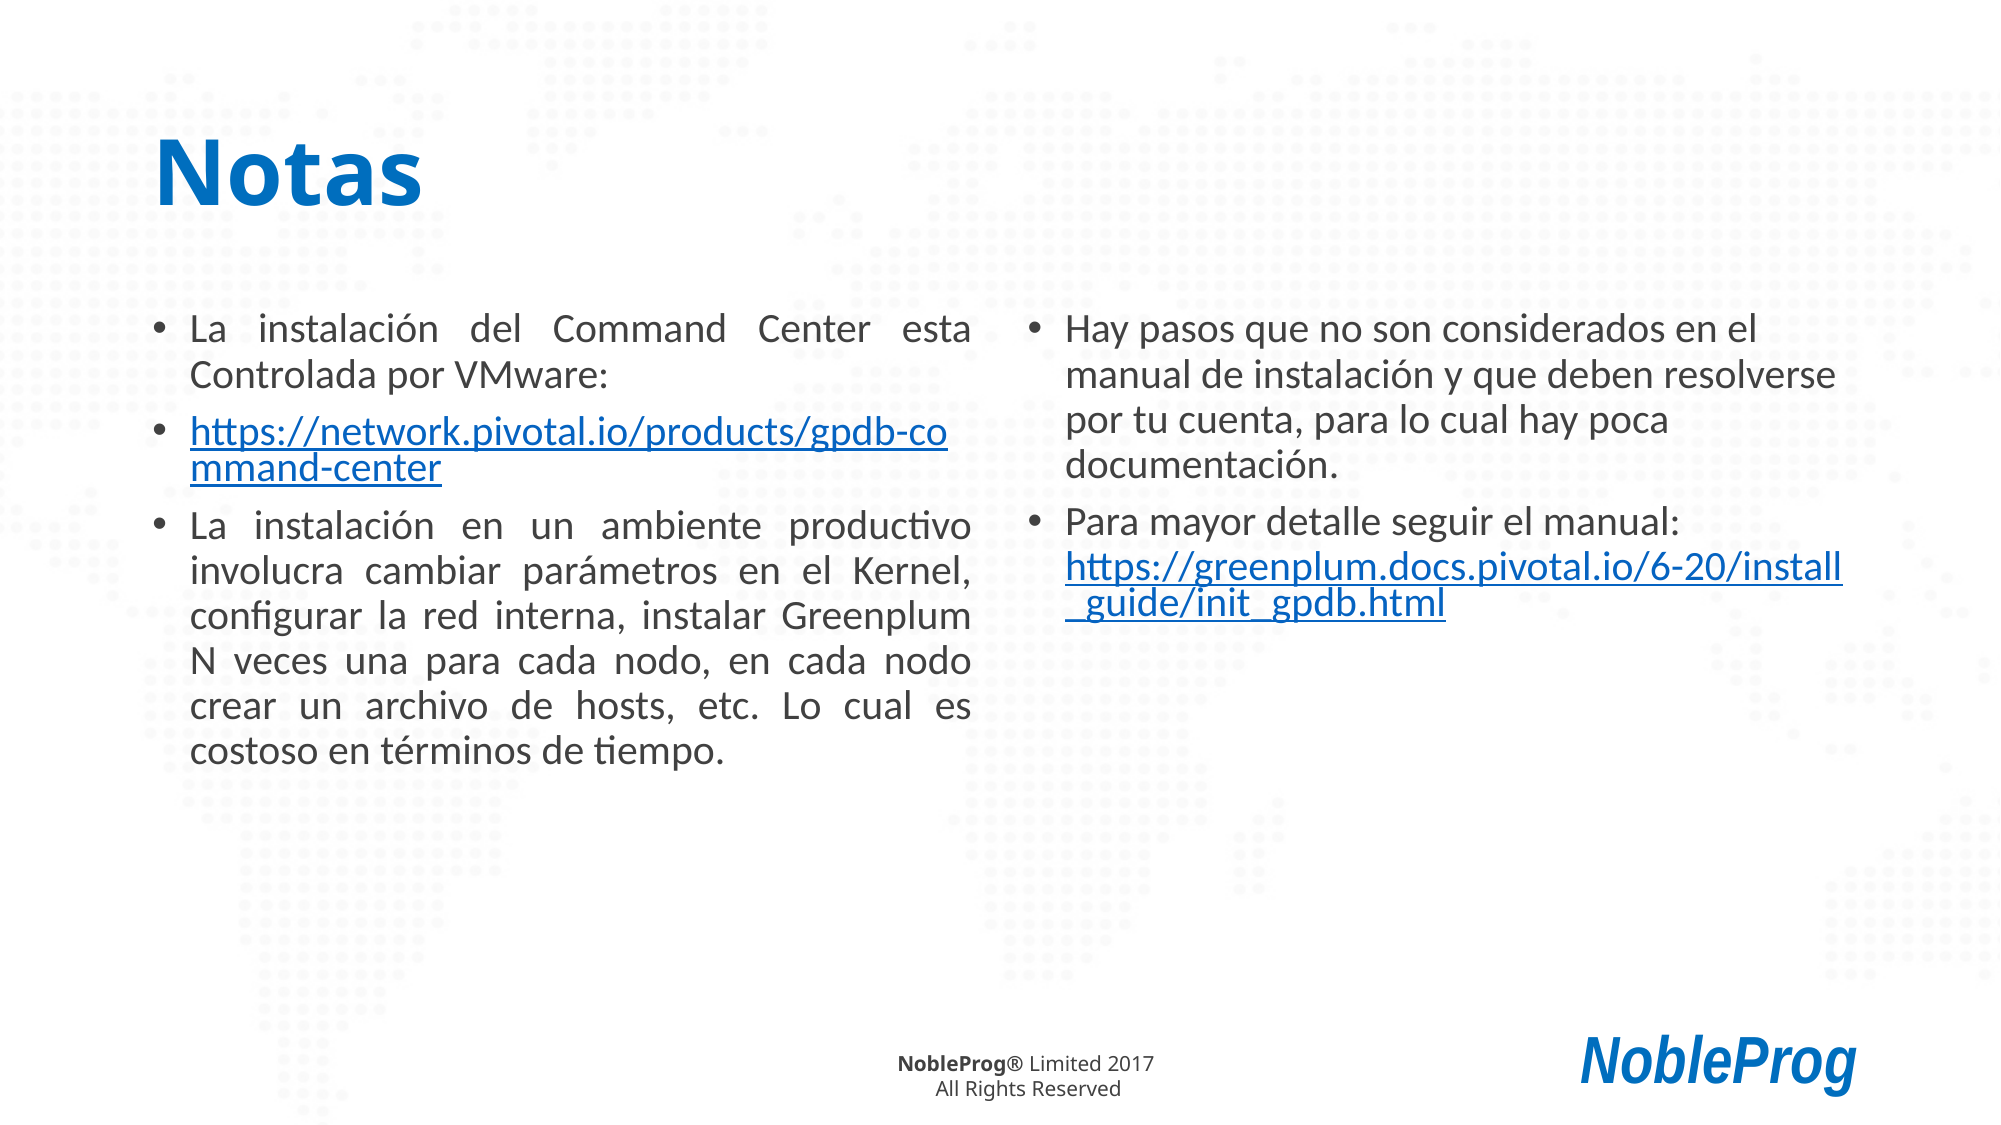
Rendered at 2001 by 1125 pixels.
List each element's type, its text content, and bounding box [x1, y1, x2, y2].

list Hay pasos que no son considerados en el manual de instalación y que deben resolverse por tu cuenta, para lo cual hay poca documentación. Para mayor detalle seguir el manual: https://greenplum.docs.pivotal.io/6-20/install_guide/init_gpdb.html [1012, 299, 1863, 1014]
title Notas [137, 59, 1863, 278]
list La instalación del Command Center esta Controlada por VMware: https://network.pivotal.io/products/gpdb-command-center La instalación en un ambiente productivo involucra cambiar parámetros en el Kernel, configurar la red interna, instalar Greenplum N veces una para cada nodo, en cada nodo crear un archivo de hosts, etc. Lo cual es costoso en términos de tiempo. [137, 299, 988, 1014]
